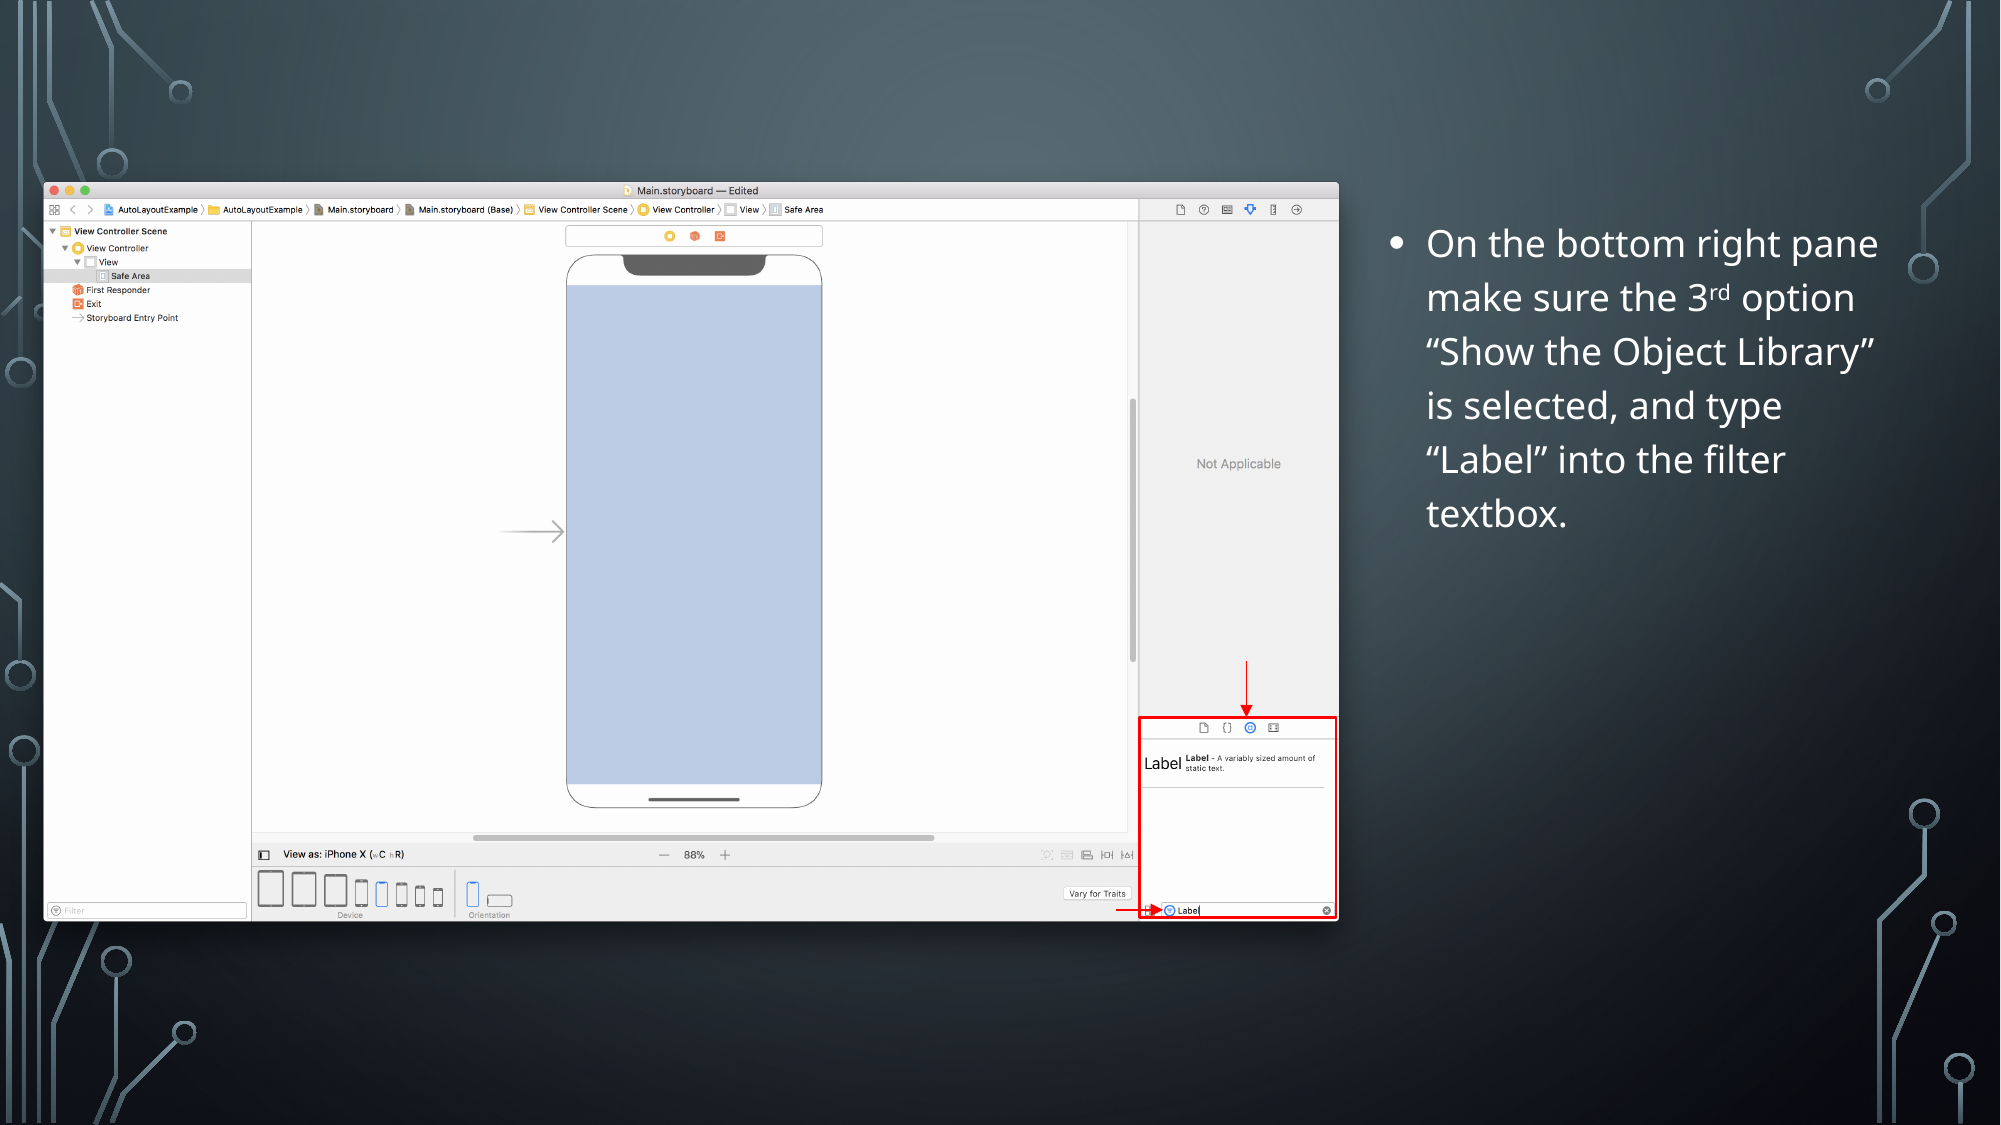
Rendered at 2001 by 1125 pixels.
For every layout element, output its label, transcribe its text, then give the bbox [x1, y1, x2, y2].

list On the bottom right pane make sure the 3rd option “Show the Object Library” is selected, and type “Label” into the filter textbox. [1382, 203, 1912, 785]
picture [0, 157, 1382, 983]
